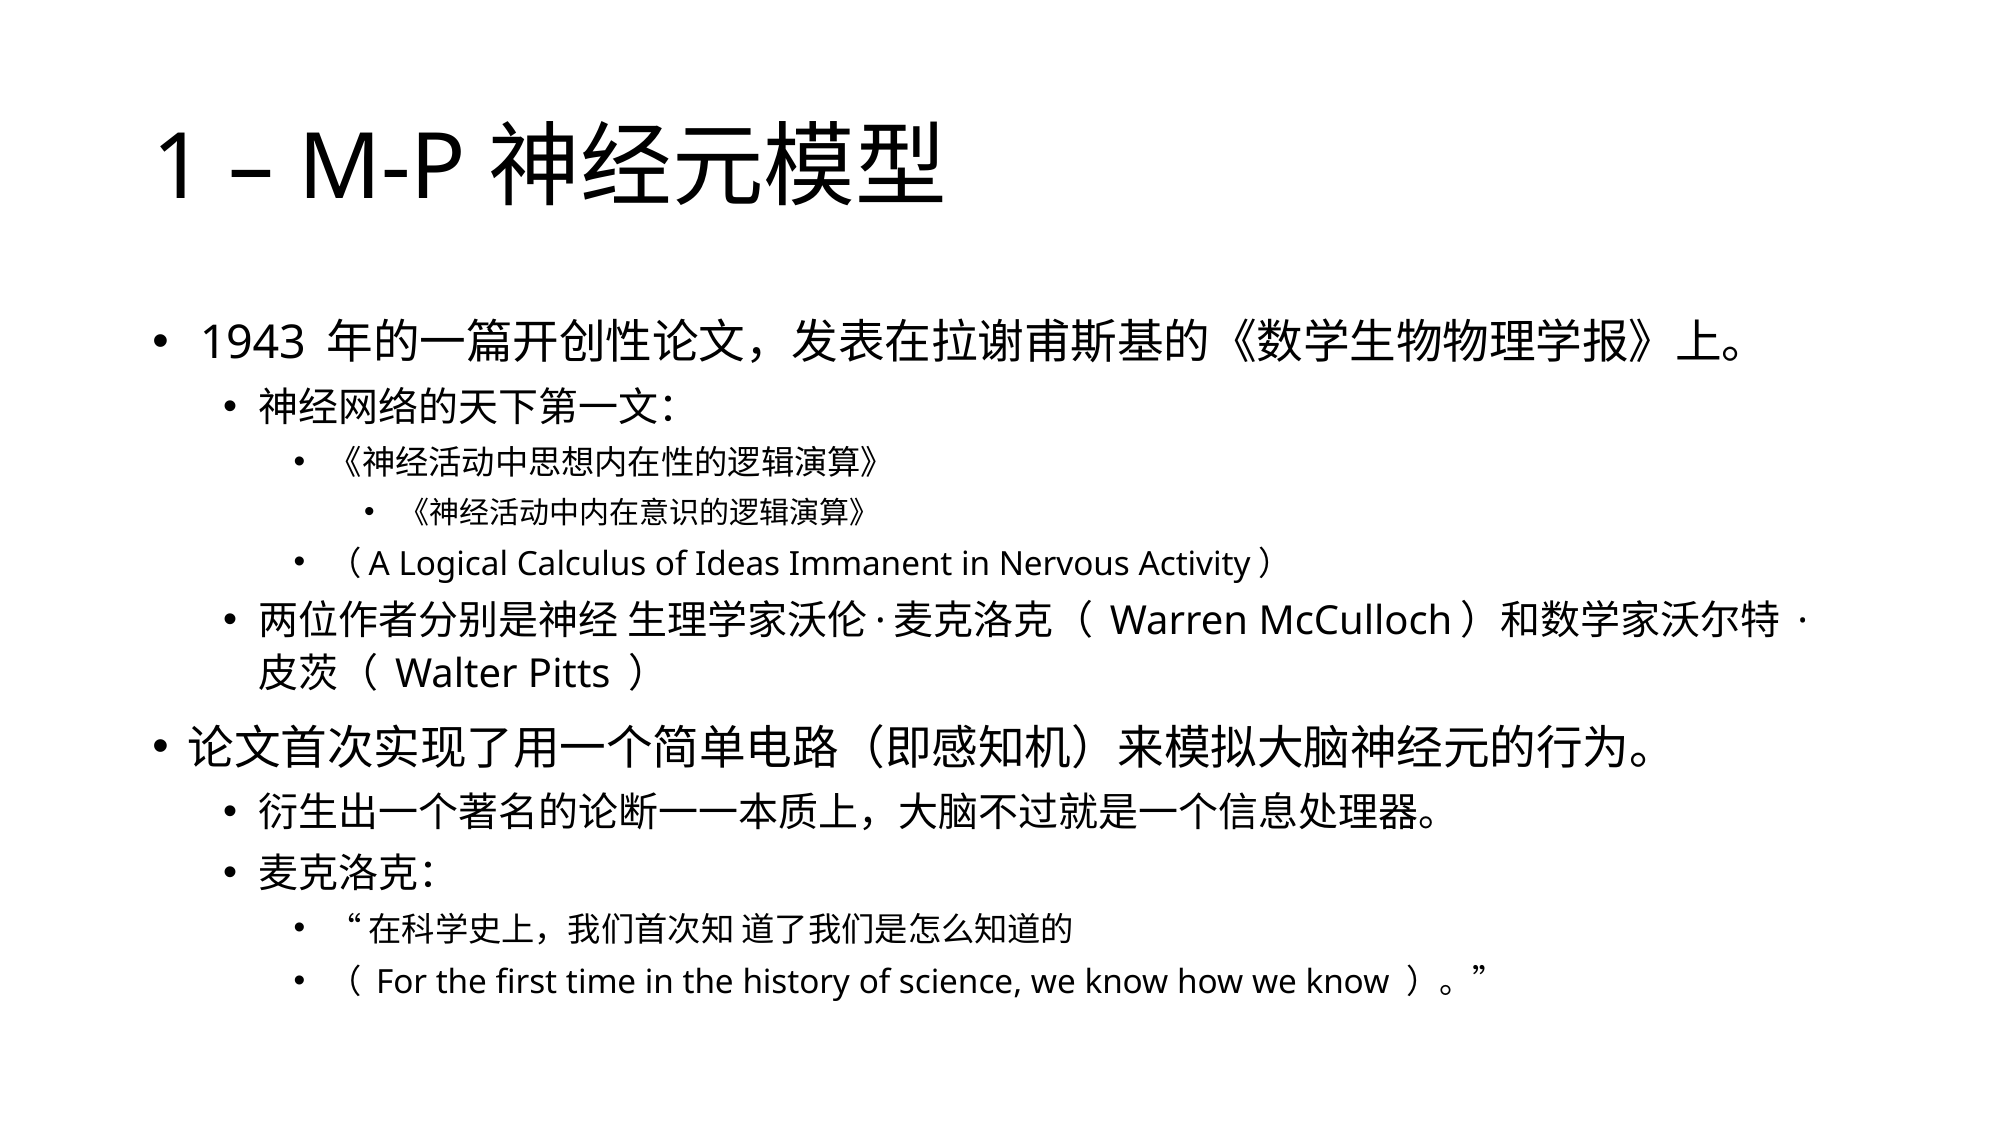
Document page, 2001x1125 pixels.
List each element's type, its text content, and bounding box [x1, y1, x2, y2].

title 1 – M-P神经元模型 [137, 59, 1863, 278]
list 1943 年的一篇开创性论文，发表在拉谢甫斯基的《数学生物物理学报》上。 神经网络的天下第一文： 《神经活动中思想内在性的逻辑演算》 《神经活动中内在意识的逻辑演算》 （A Logical Calculus of Ideas Immanent in Nervous Activity） 两位作者分别是神经 生理学家沃伦·麦克洛克（ Warren McCulloch）和数学家沃尔特 ·皮茨（ Walter Pitts ） 论文首次实现了用一个简单电路（即感知机）来模拟大脑神经元的行为。 衍生出一个著名的论断一一本质上，大脑不过就是一个信息处理器。 麦克洛克： “在科学史上，我们首次知 道了我们是怎么知道的 （ For the first time in the history of science, we know how we know ）。” [137, 299, 1863, 1014]
